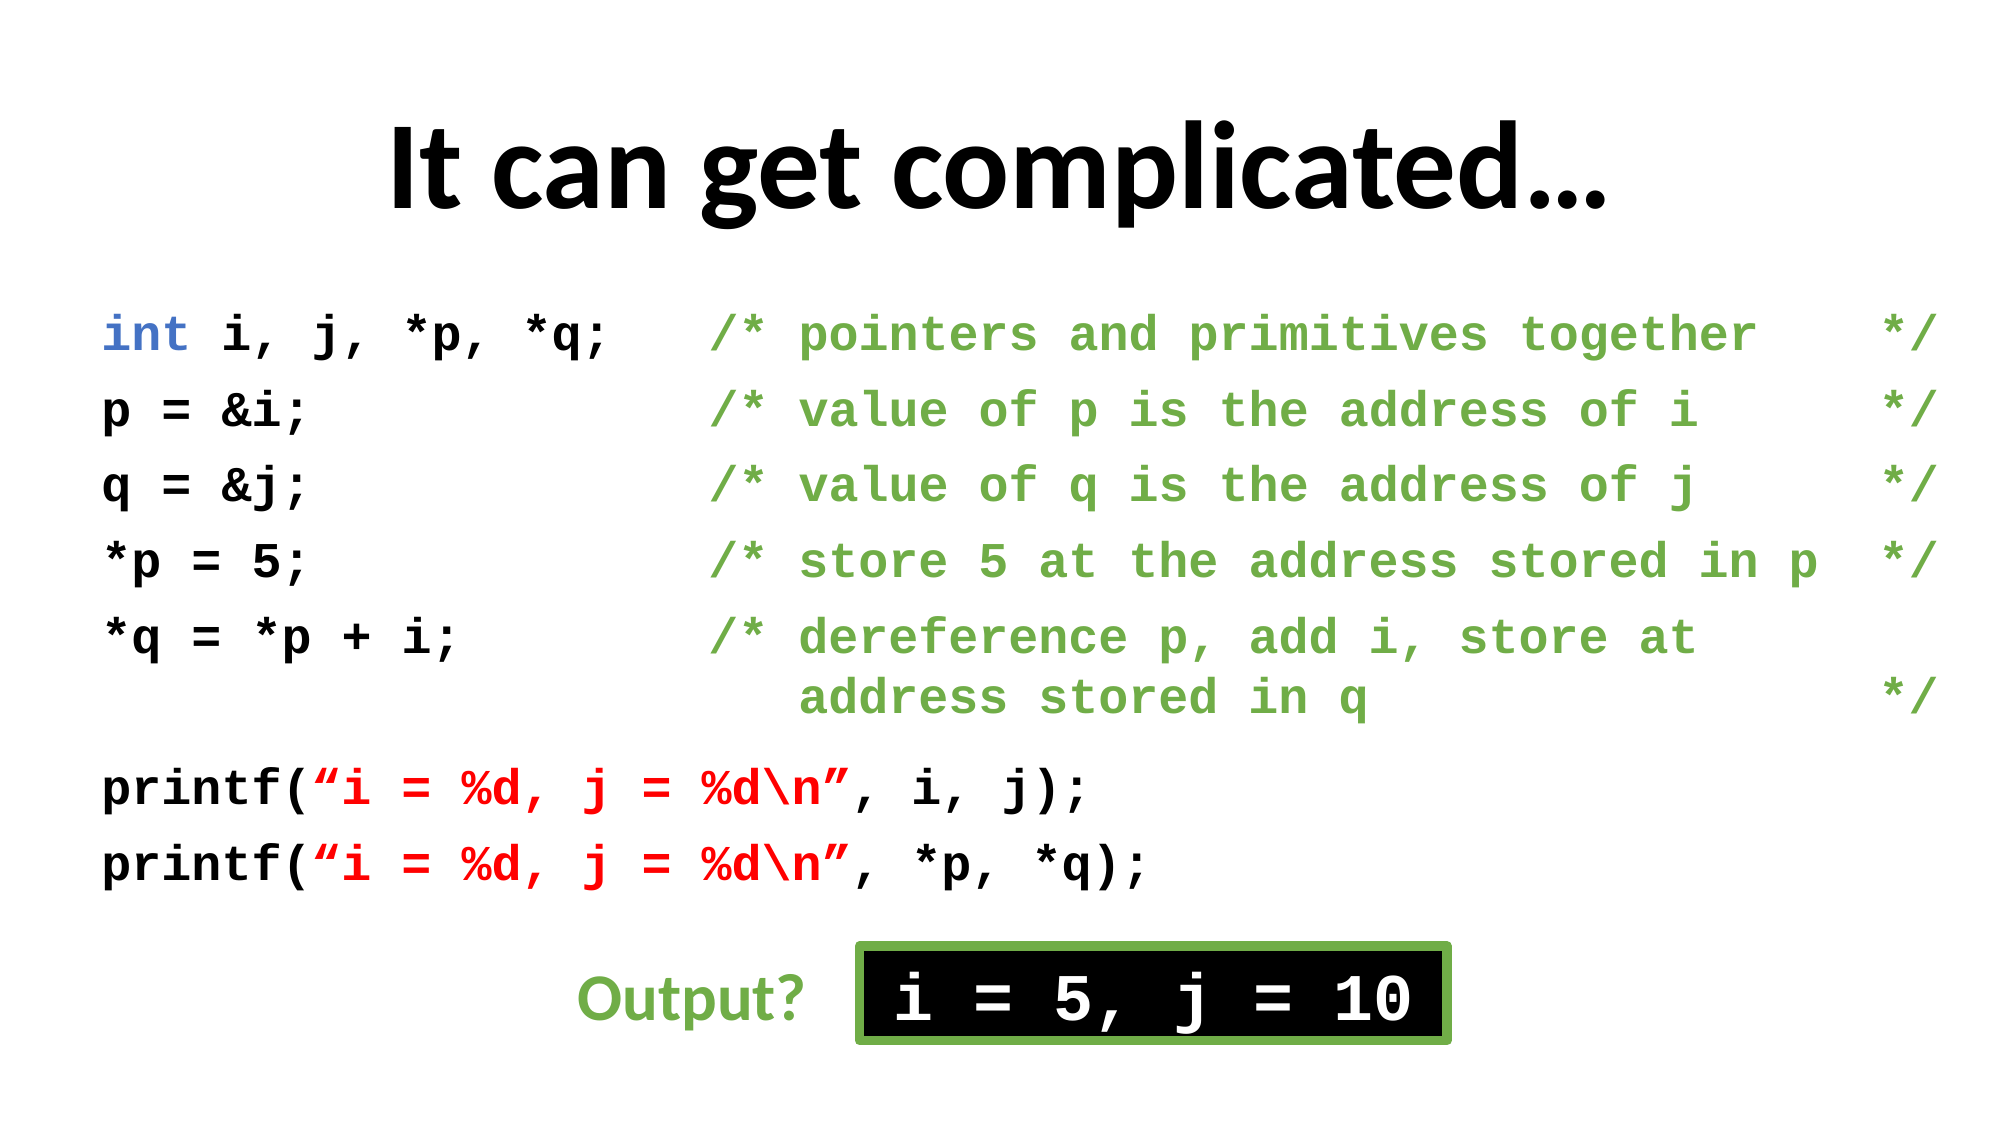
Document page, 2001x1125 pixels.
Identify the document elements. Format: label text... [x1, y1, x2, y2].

text_box printf(“i = %d, j = %d\n”, i, j); [86, 747, 1228, 823]
text_box *p = 5; [86, 520, 681, 595]
text_box /* value of p is the address of i */ [693, 368, 1999, 444]
text_box p = &i; [86, 368, 681, 444]
text_box /* value of q is the address of j */ [693, 444, 1999, 520]
text_box printf(“i = %d, j = %d\n”, *p, *q); [86, 823, 1228, 898]
text_box q = &j; [86, 444, 681, 520]
text_box int i, j, *p, *q; [86, 292, 681, 368]
text_box /* dereference p, add i, store at address stored in q */ [693, 595, 1999, 731]
title It can get complicated… [137, 59, 1863, 278]
text_box /* pointers and primitives together */ [693, 292, 1999, 368]
text_box i = 5, j = 10 [859, 945, 1447, 1041]
text_box /* store 5 at the address stored in p */ [693, 520, 1999, 595]
text_box *q = *p + i; [86, 595, 681, 671]
text_box Output? [562, 945, 831, 1041]
